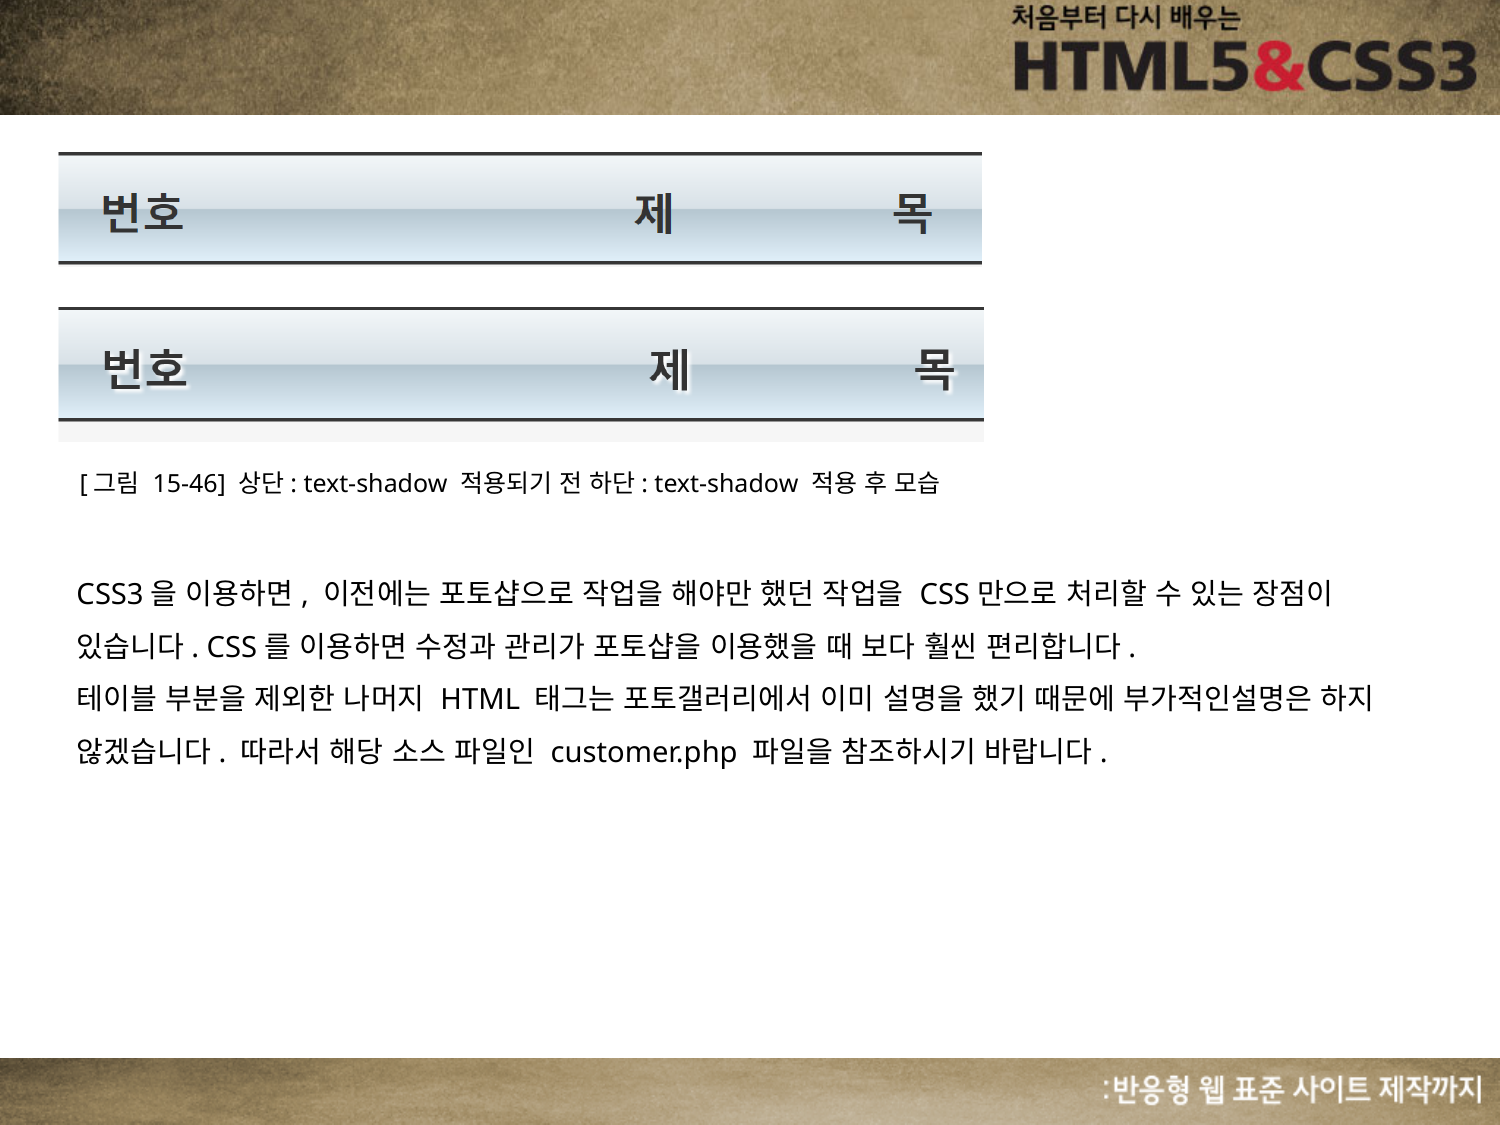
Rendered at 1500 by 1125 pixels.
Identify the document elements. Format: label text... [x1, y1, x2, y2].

picture [0, 0, 1500, 115]
picture [41, 136, 984, 442]
text_box [그림 15-46] 상단: text-shadow 적용되기 전 하단: text-shadow 적용 후 모습 [64, 460, 1010, 506]
text_box CSS3을 이용하면, 이전에는 포토샵으로 작업을 해야만 했던 작업을 CSS만으로 처리할 수 있는 장점이 있습니다. CSS를 이용하면 수정과 관리가 포토샵을 이용했을 때 보다 훨씬 편리합니다. 테이블 부분을 제외한 나머지 HTML 태그는 포토갤러리에서 이미 설명을 했기 때문에 부가적인설명은 하지 않겠습니다. 따라서 해당 소스 파일인 customer.php 파일을 참조하시기 바랍니다. [61, 550, 1444, 880]
picture [0, 1058, 1500, 1125]
